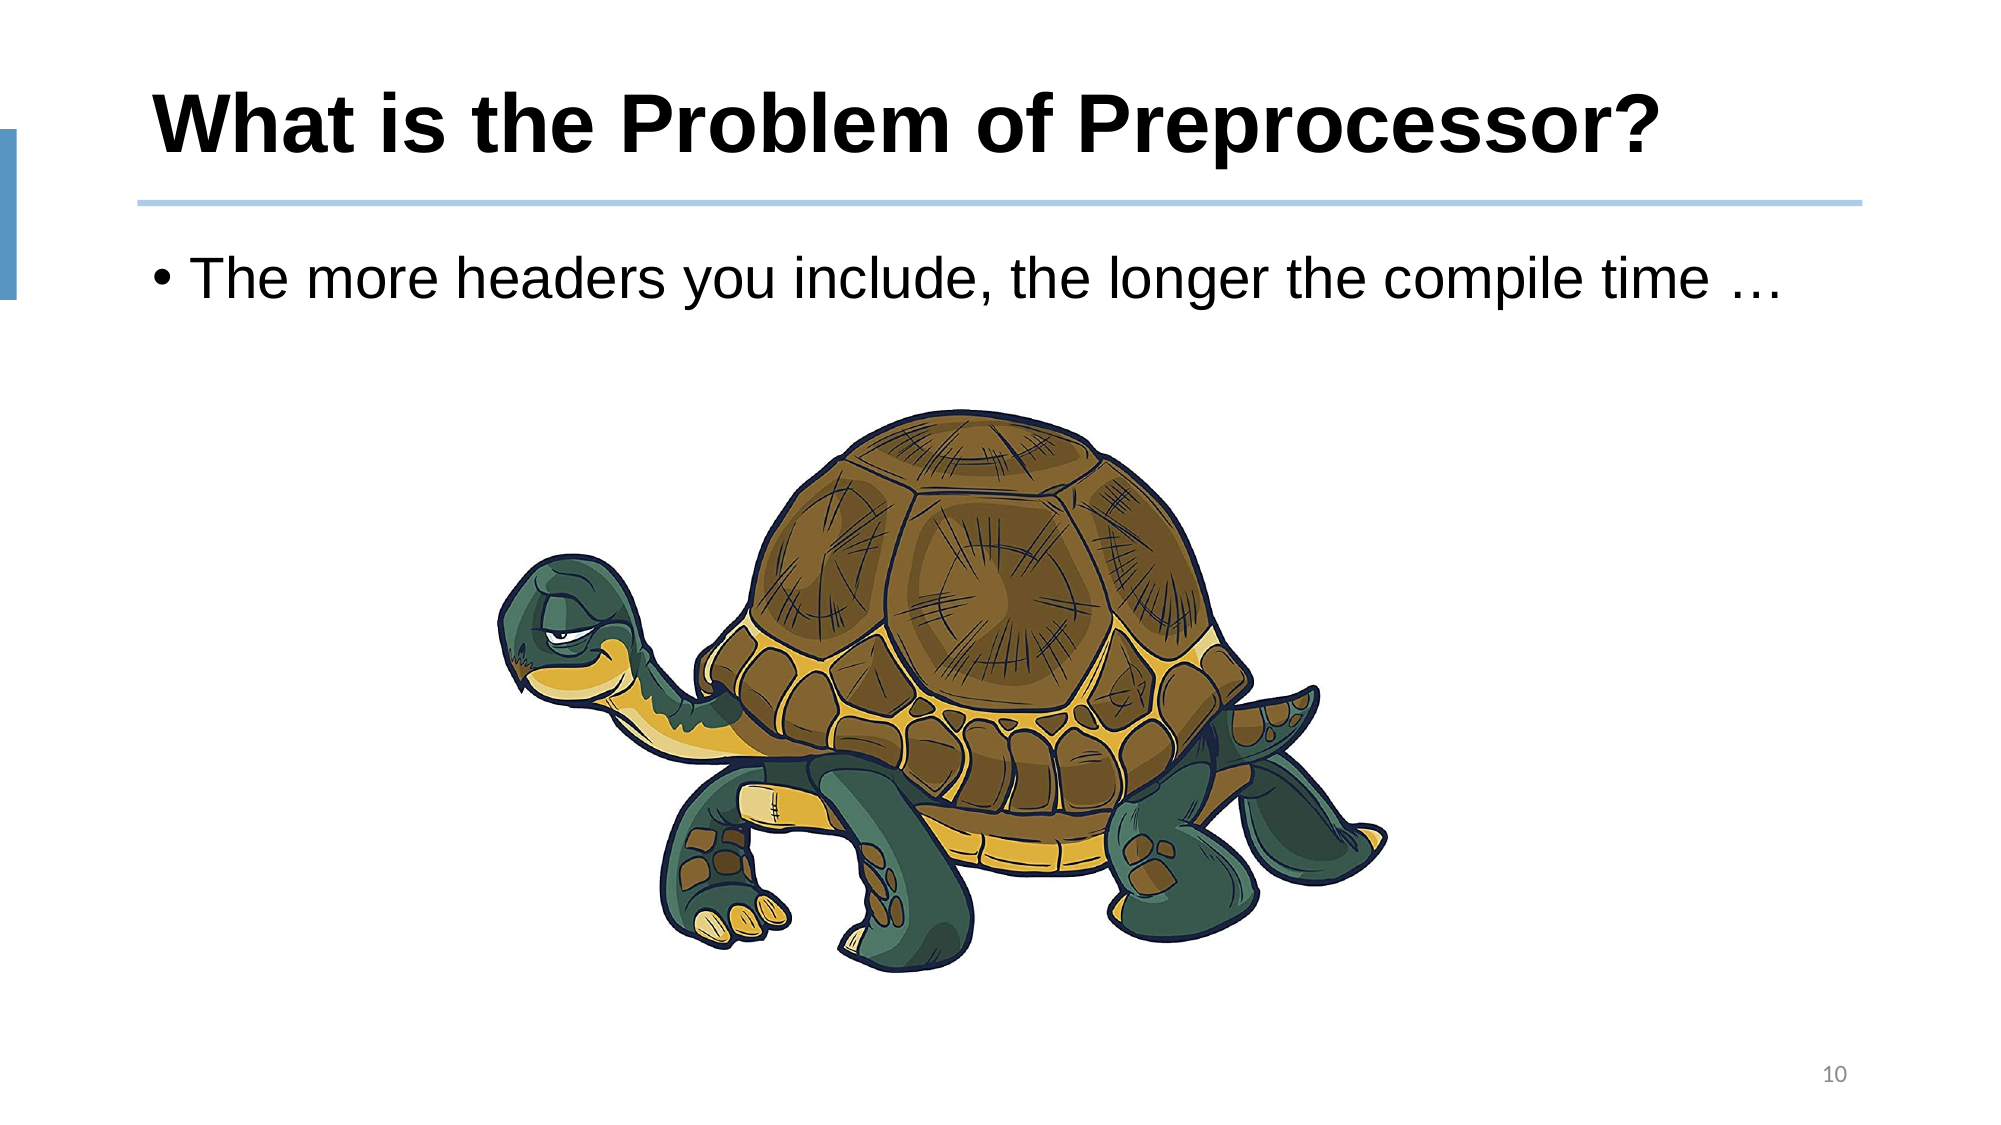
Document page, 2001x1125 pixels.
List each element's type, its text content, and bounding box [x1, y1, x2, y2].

slide_number 10 [1412, 1042, 1863, 1103]
title What is the Problem of Preprocessor? [137, 42, 1863, 208]
picture [497, 409, 1388, 973]
list The more headers you include, the longer the compile time … [137, 240, 1863, 1014]
